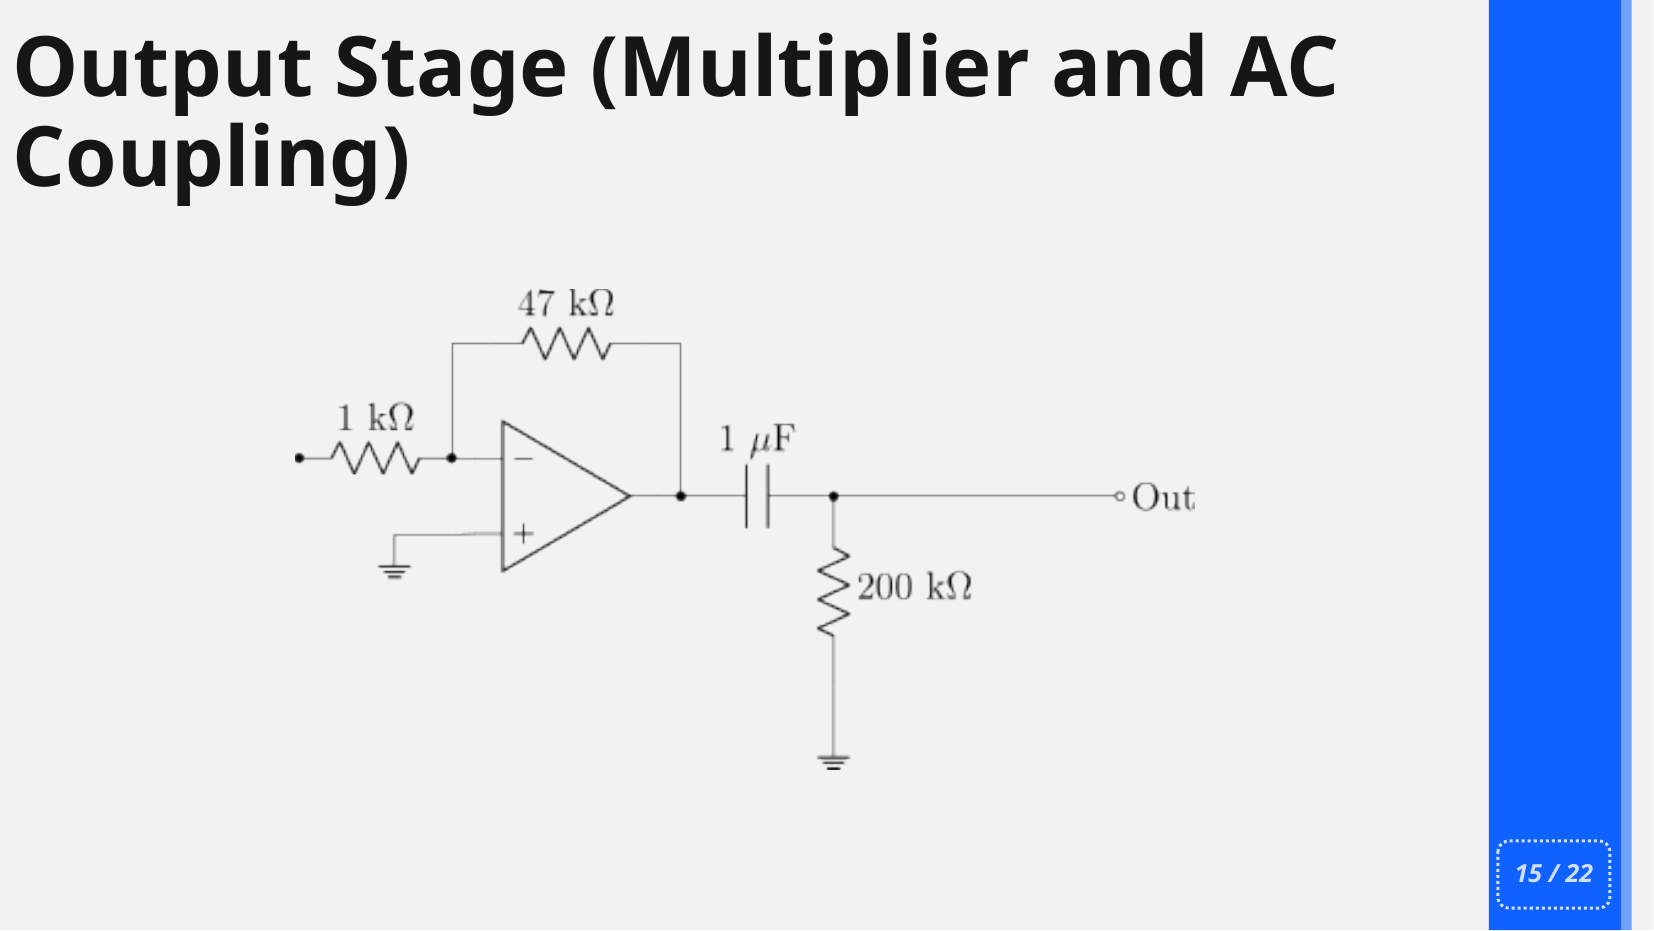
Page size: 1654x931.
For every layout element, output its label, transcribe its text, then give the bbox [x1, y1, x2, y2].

title Output Stage (Multiplier and AC Coupling) [12, 37, 1479, 193]
picture [295, 289, 1195, 770]
